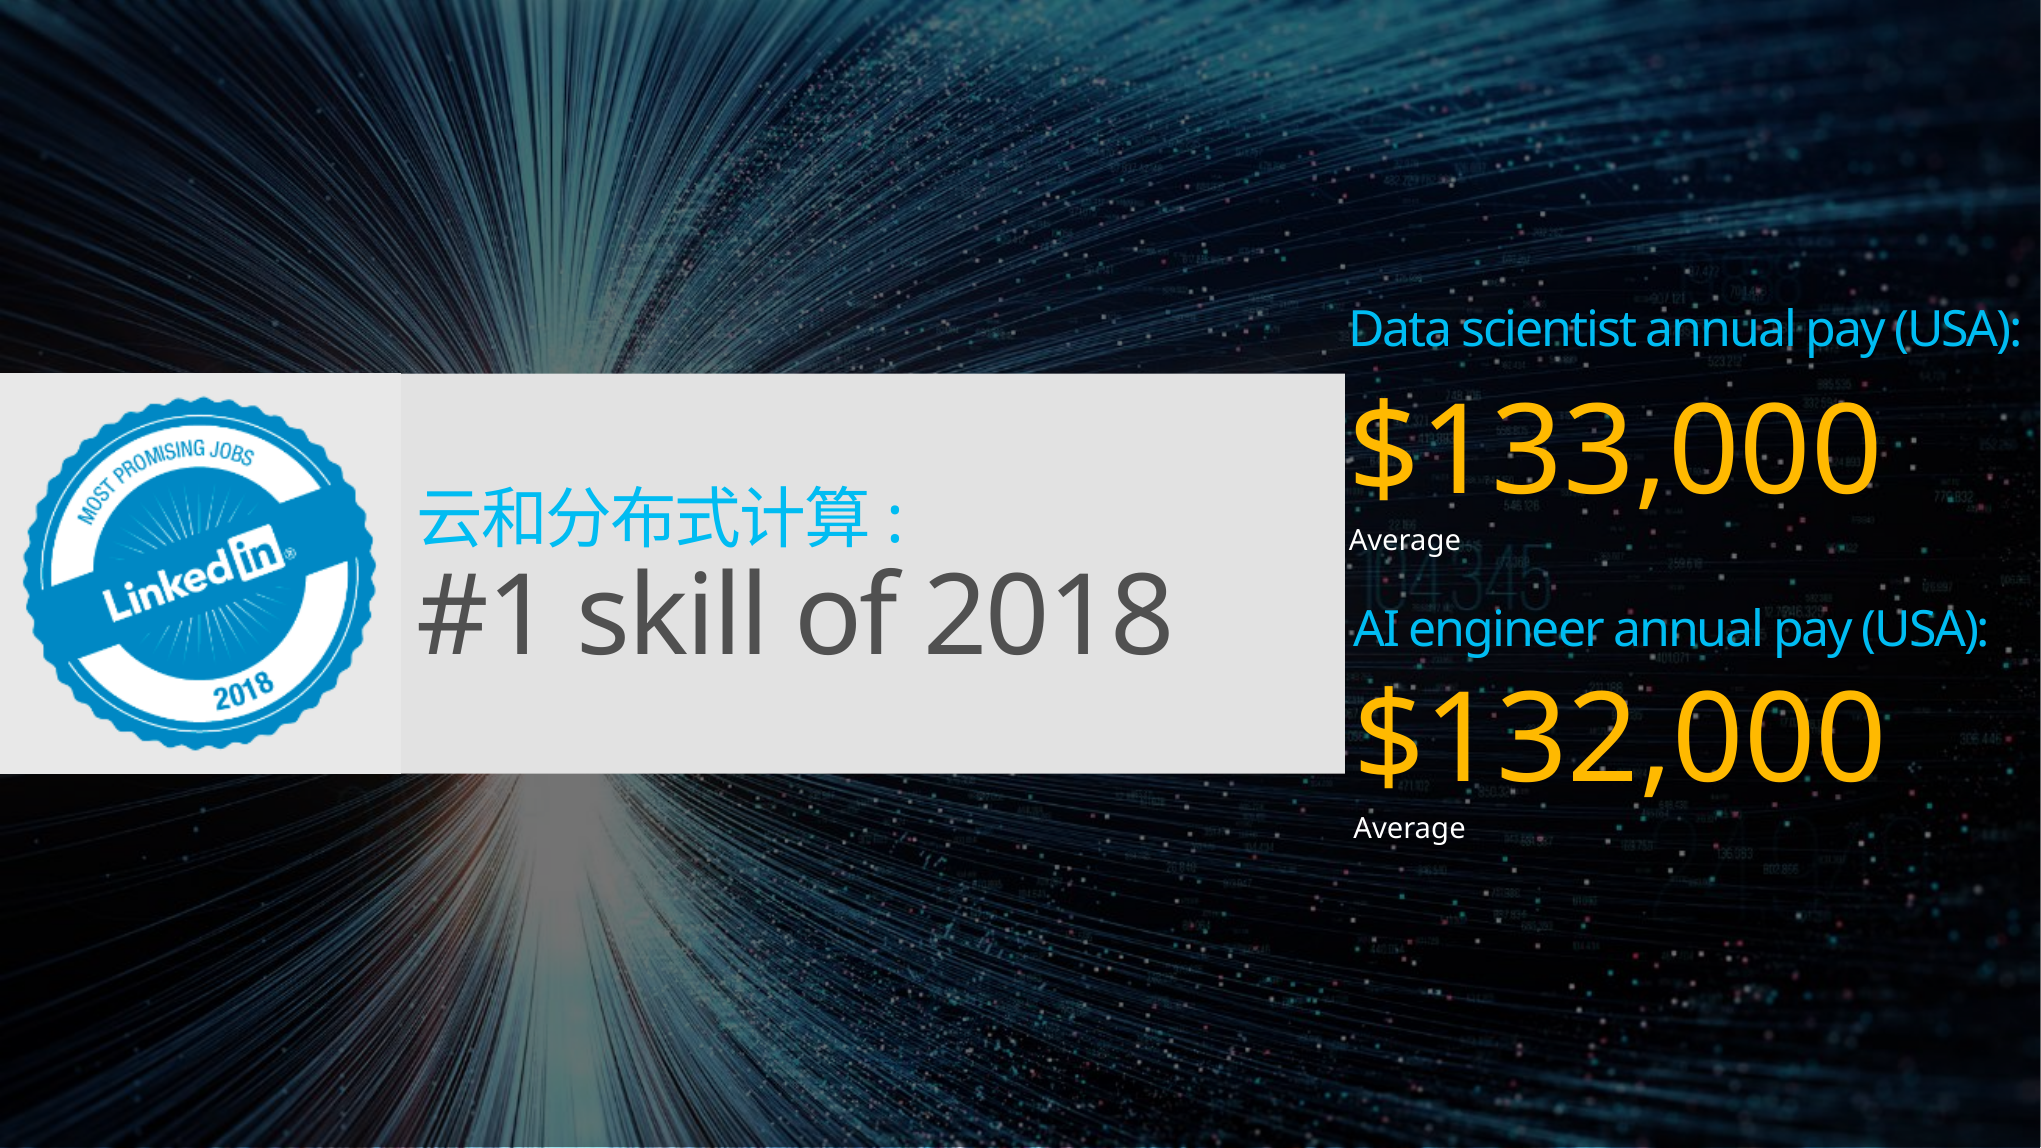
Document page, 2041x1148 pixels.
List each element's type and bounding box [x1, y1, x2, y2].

text_box [1386, 296, 1996, 846]
picture [0, 0, 2040, 1148]
